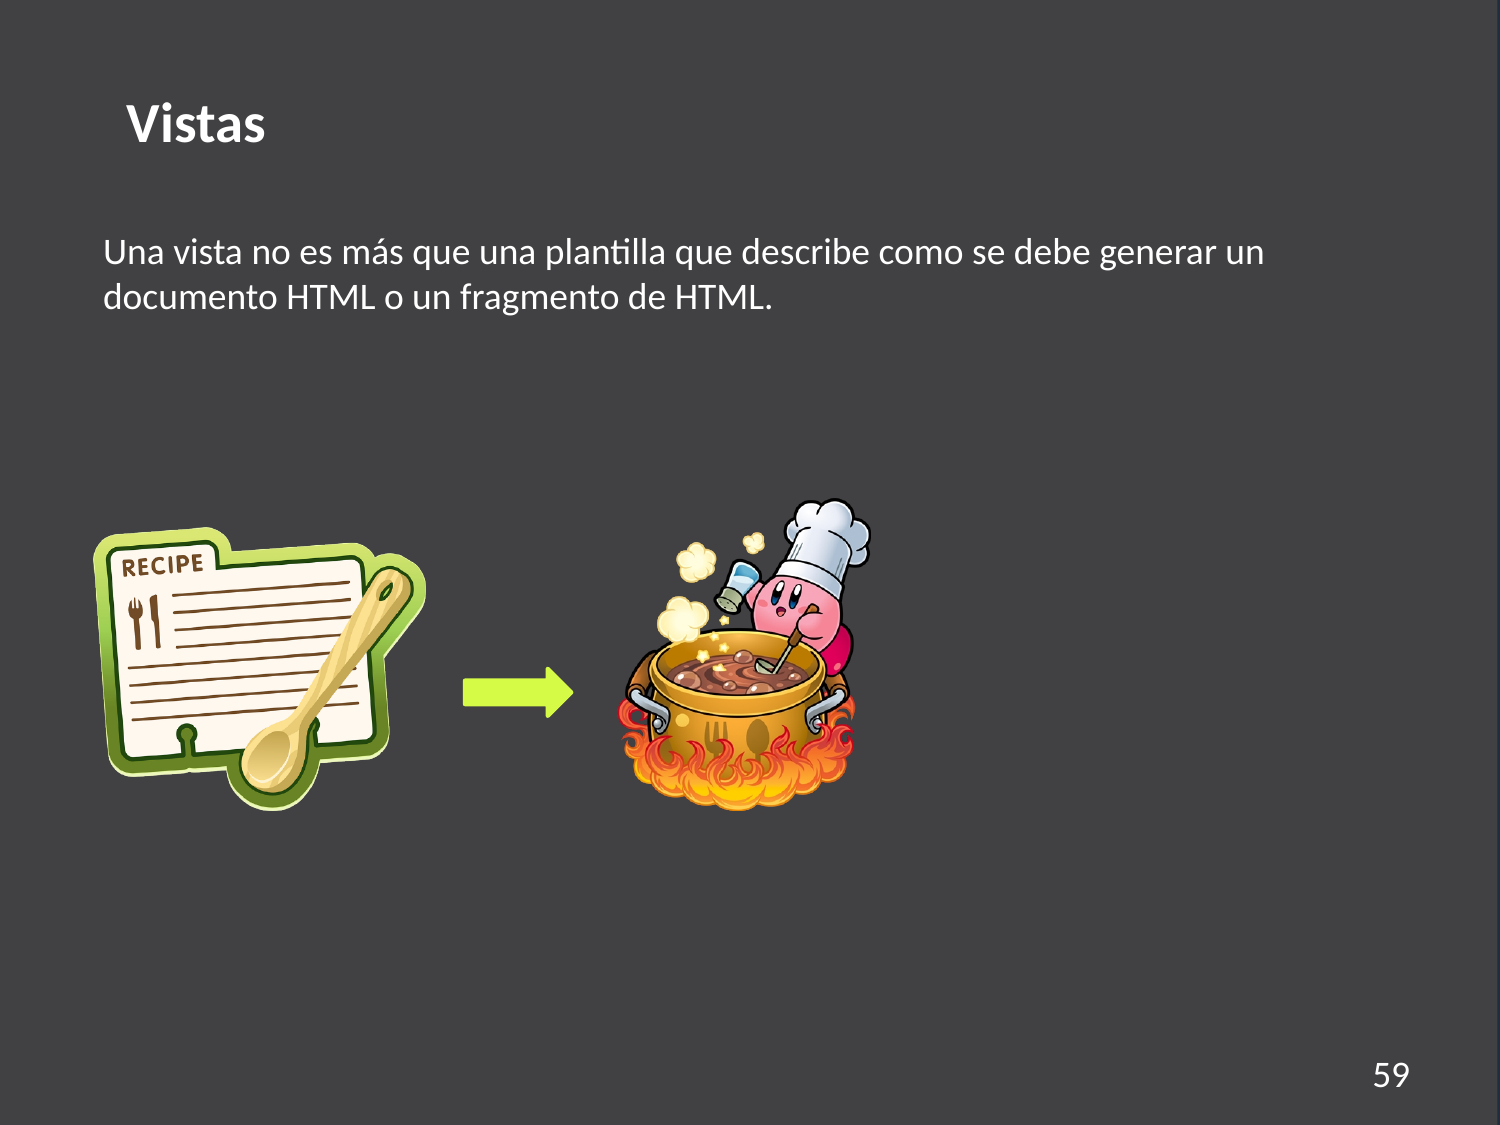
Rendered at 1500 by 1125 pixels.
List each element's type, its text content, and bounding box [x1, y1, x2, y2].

picture [93, 526, 426, 811]
text_box 59 [1281, 1042, 1425, 1103]
text_box Una vista no es más que una plantilla que describe como se debe generar un documento HTML o un fragmento de HTML. [88, 219, 1400, 325]
picture [617, 498, 872, 811]
text_box Vistas [112, 78, 1069, 161]
text_box [462, 666, 574, 718]
